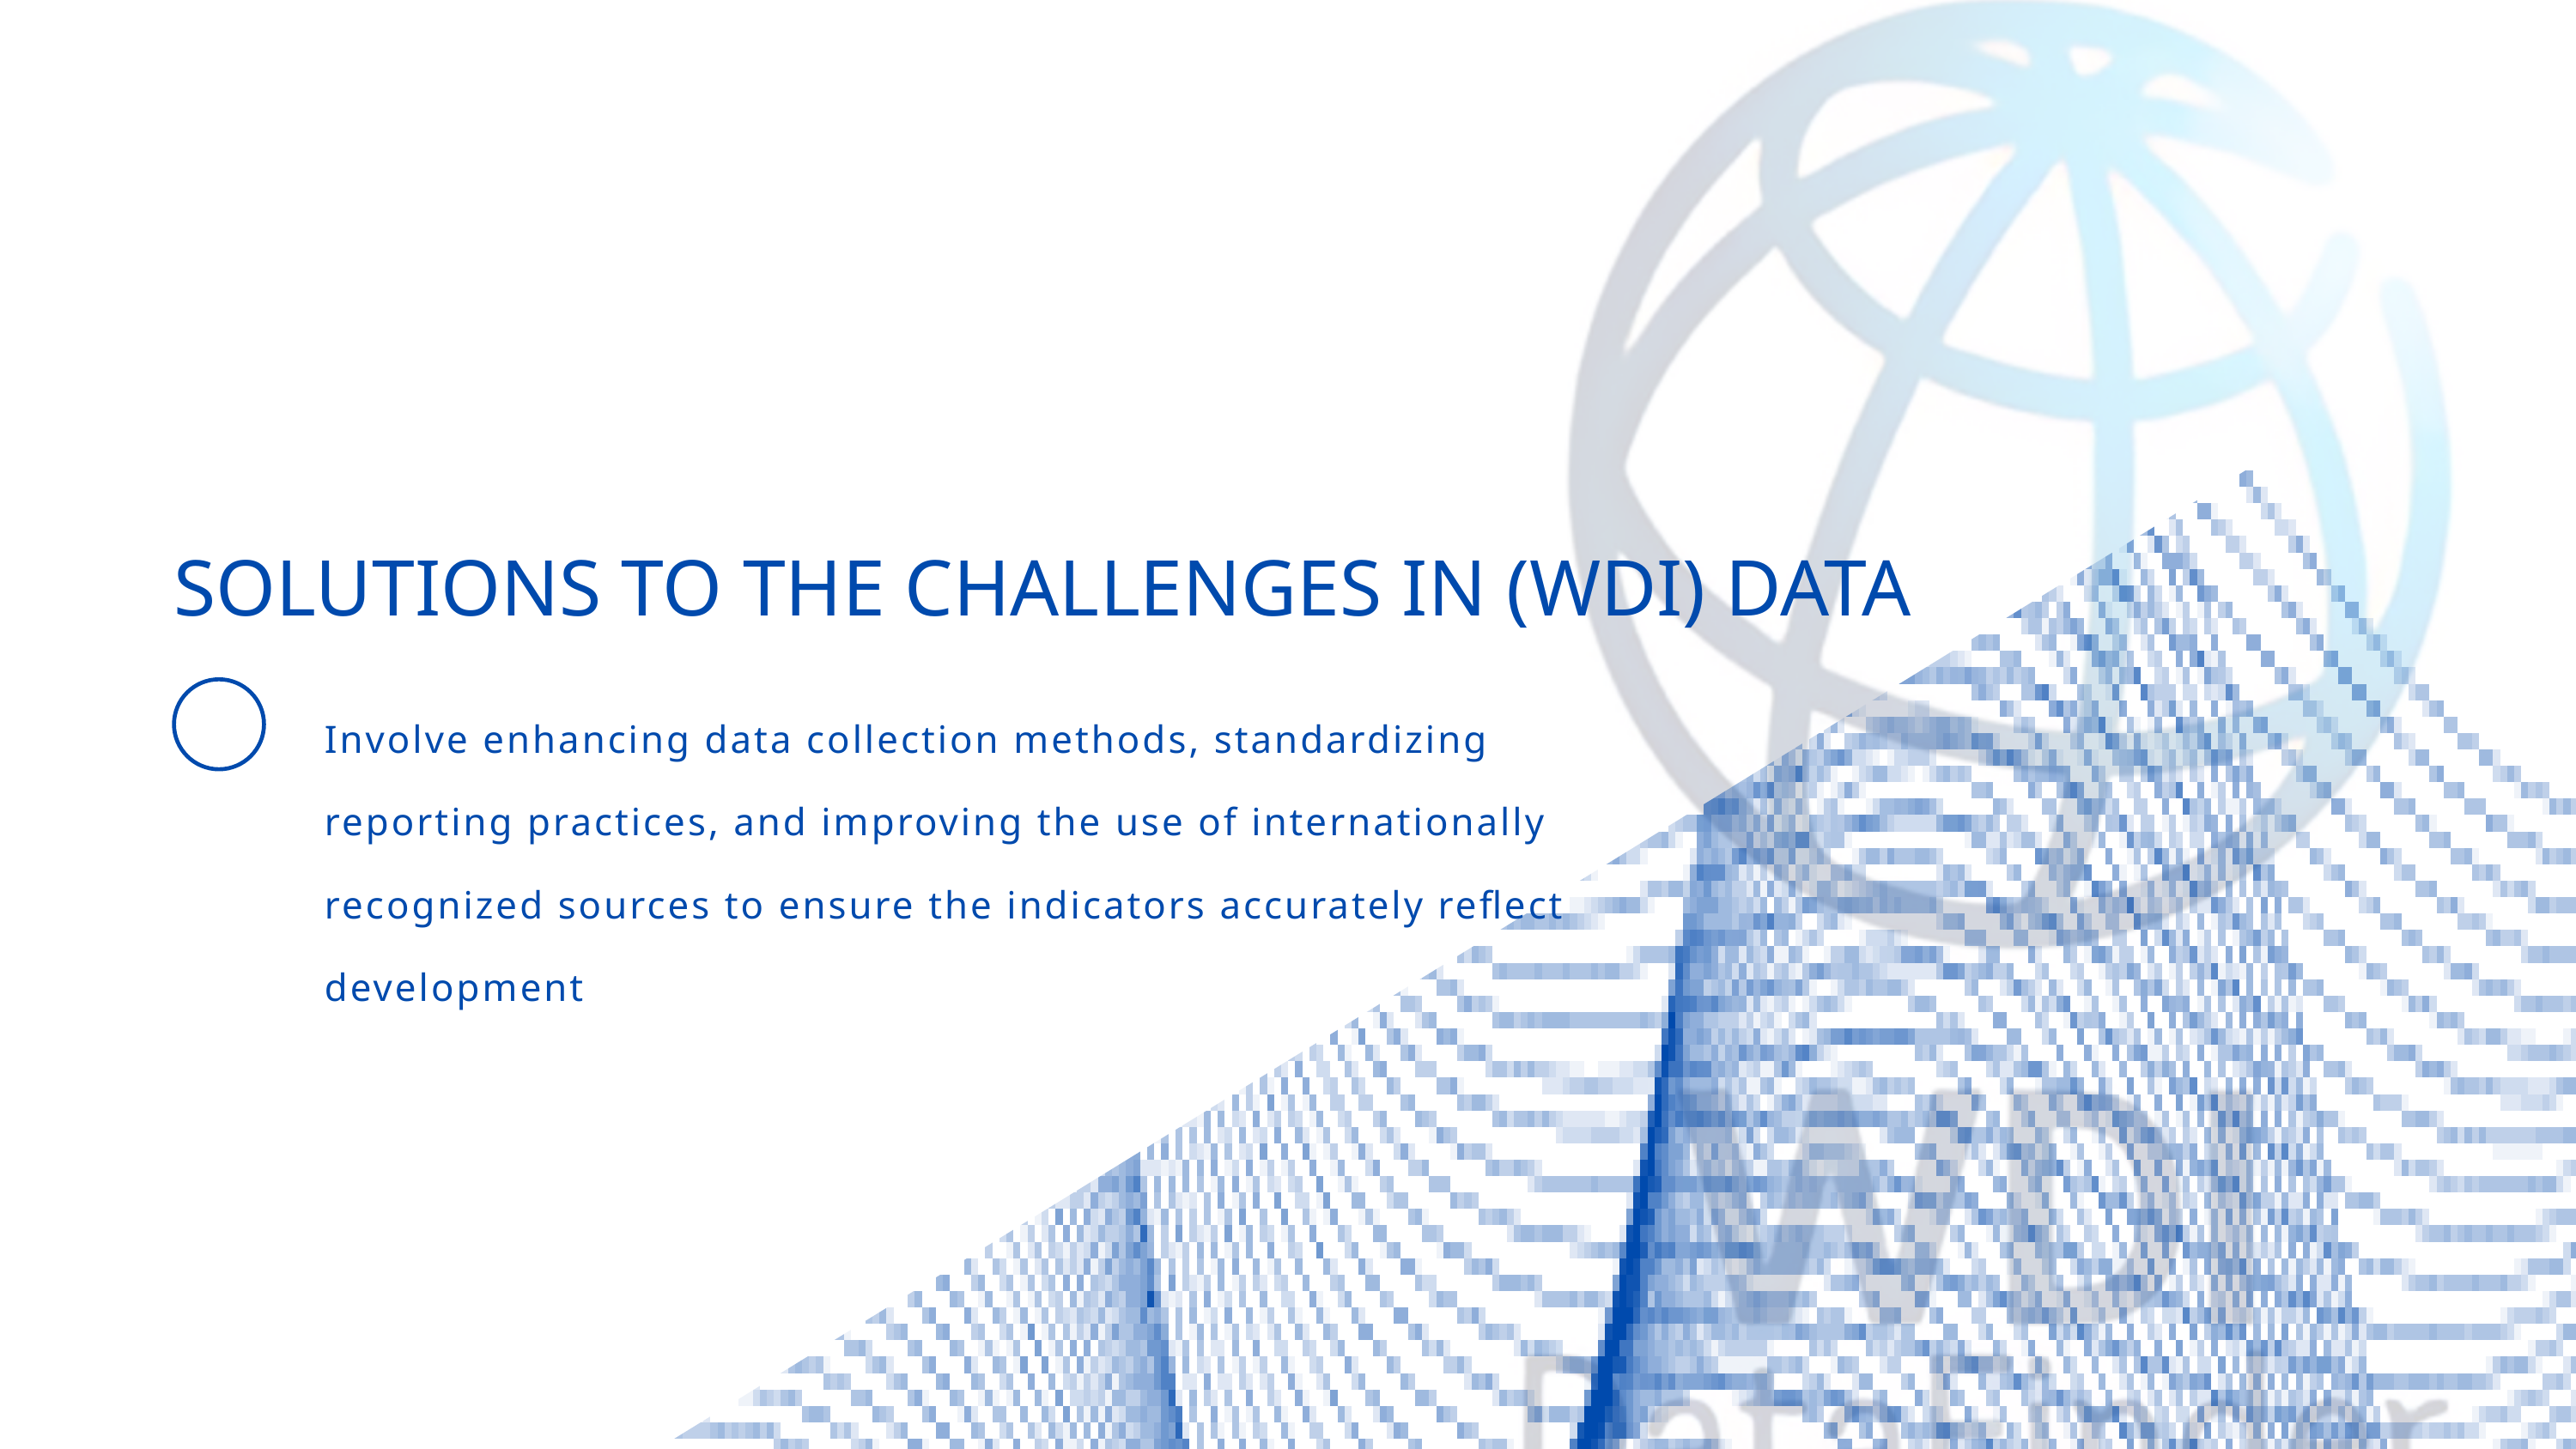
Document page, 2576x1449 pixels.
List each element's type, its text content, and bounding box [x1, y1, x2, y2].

text_box [657, 1184, 1087, 1449]
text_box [1093, 0, 2576, 1449]
text_box Involve enhancing data collection methods, standardizing reporting practices, and improving the use of internationally recognized sources to ensure the indicators accurately reflect development [324, 678, 1087, 1009]
text_box SOLUTIONS TO THE CHALLENGES IN (WDI) DATA [173, 558, 1087, 705]
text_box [173, 679, 264, 770]
